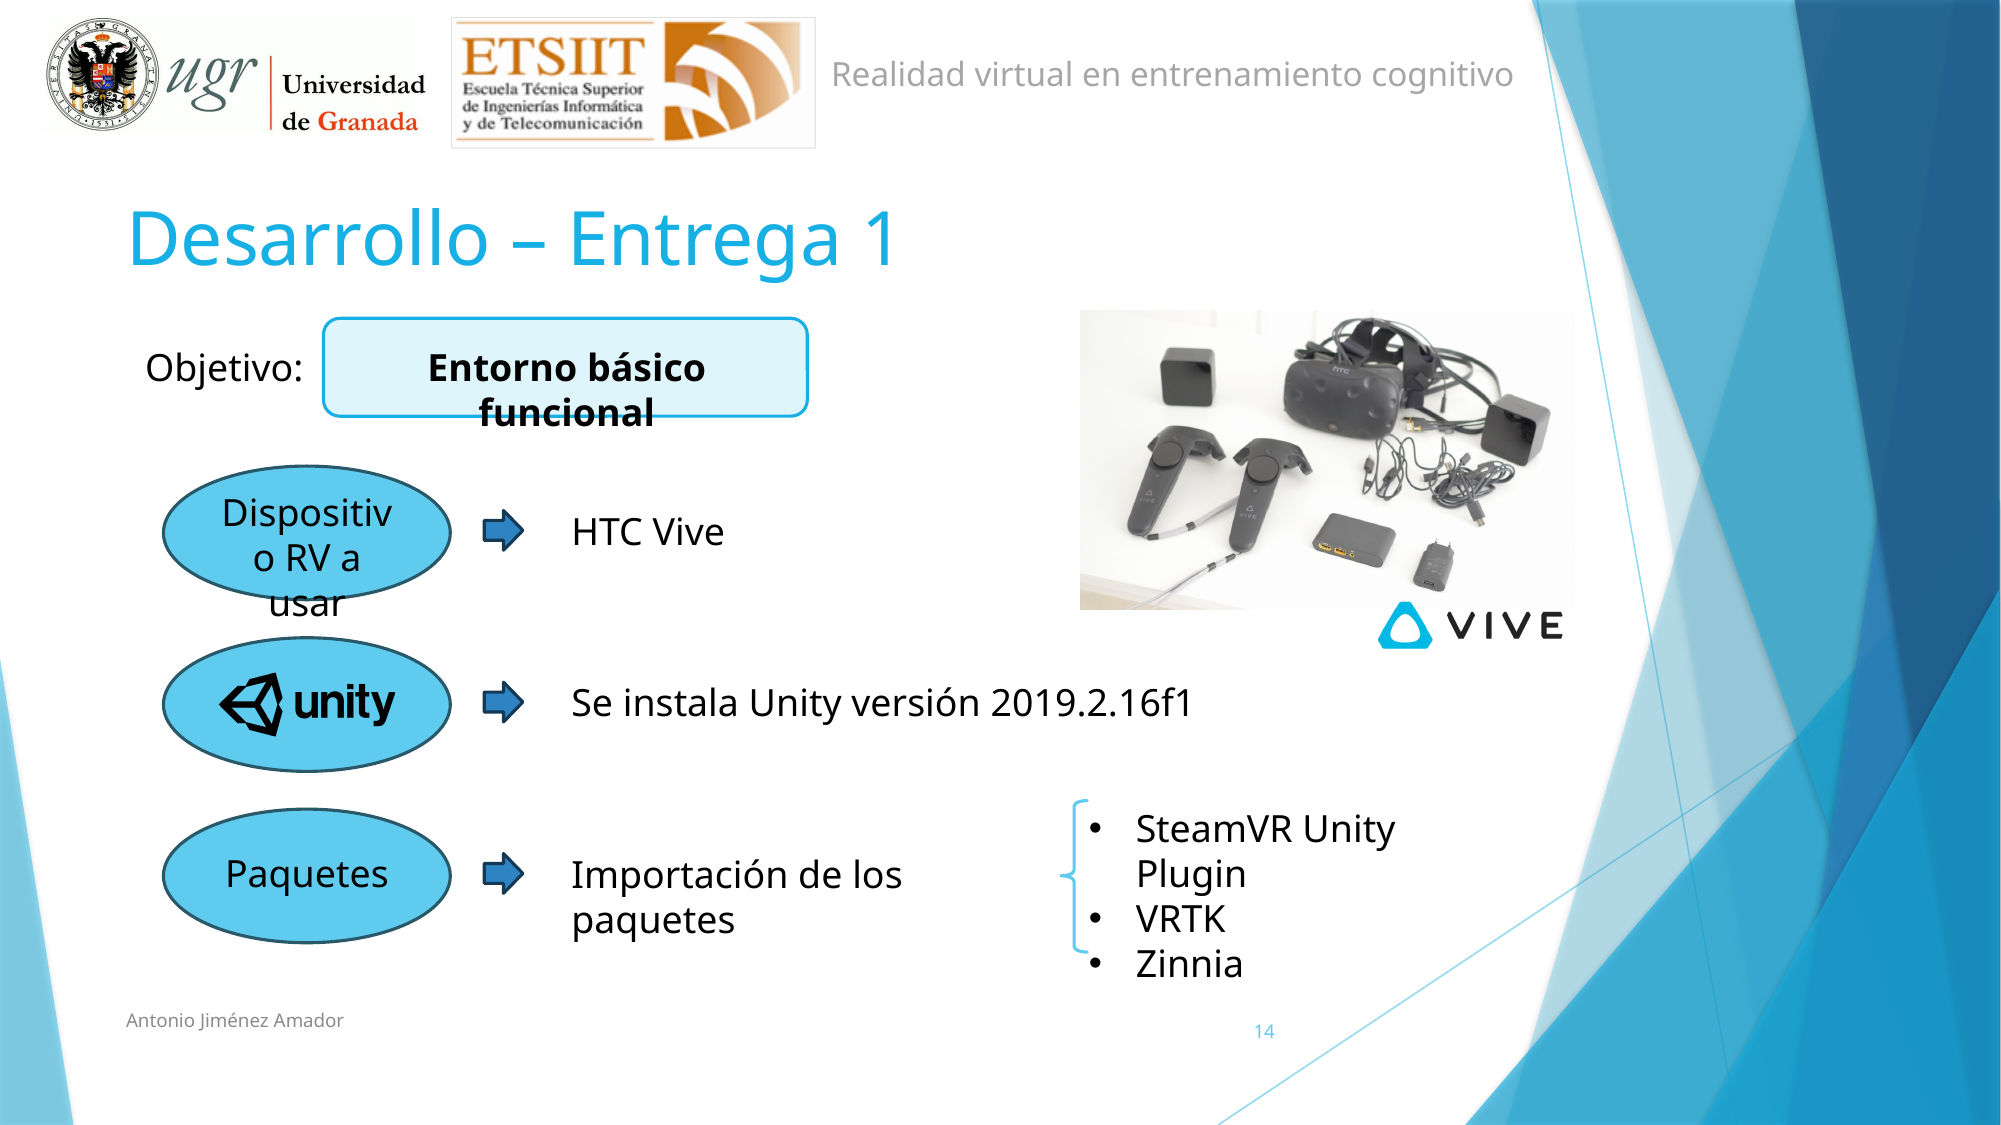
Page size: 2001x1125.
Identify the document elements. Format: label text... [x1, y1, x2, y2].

text_box HTC Vive [556, 500, 765, 560]
text_box Entorno básico funcional [326, 336, 808, 442]
text_box [482, 852, 524, 895]
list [37, 15, 427, 133]
text_box Se instala Unity versión 2019.2.16f1 [556, 671, 1253, 732]
text_box [161, 670, 181, 739]
text_box Paquetes [198, 842, 416, 902]
text_box [161, 487, 198, 579]
text_box [321, 316, 809, 412]
slide_number 14 [1178, 1002, 1291, 1063]
picture [1079, 310, 1584, 678]
text_box Importación de los paquetes [556, 843, 1073, 948]
footer Antonio Jiménez Amador [111, 991, 1145, 1051]
text_box Objetivo: [130, 336, 321, 397]
title Desarrollo – Entrega 1 [111, 182, 1522, 317]
text_box Dispositivo RV a usar [198, 481, 416, 632]
text_box [433, 670, 452, 739]
text_box [416, 487, 452, 578]
text_box [482, 680, 524, 724]
text_box Realidad virtual en entrenamiento cognitivo [822, 46, 1617, 101]
text_box [482, 509, 524, 552]
text_box [161, 807, 452, 945]
text_box [212, 464, 402, 481]
picture [185, 639, 428, 770]
text_box [1060, 799, 1089, 954]
text_box SteamVR Unity Plugin VRTK Zinnia [1074, 798, 1525, 993]
picture [449, 15, 817, 151]
